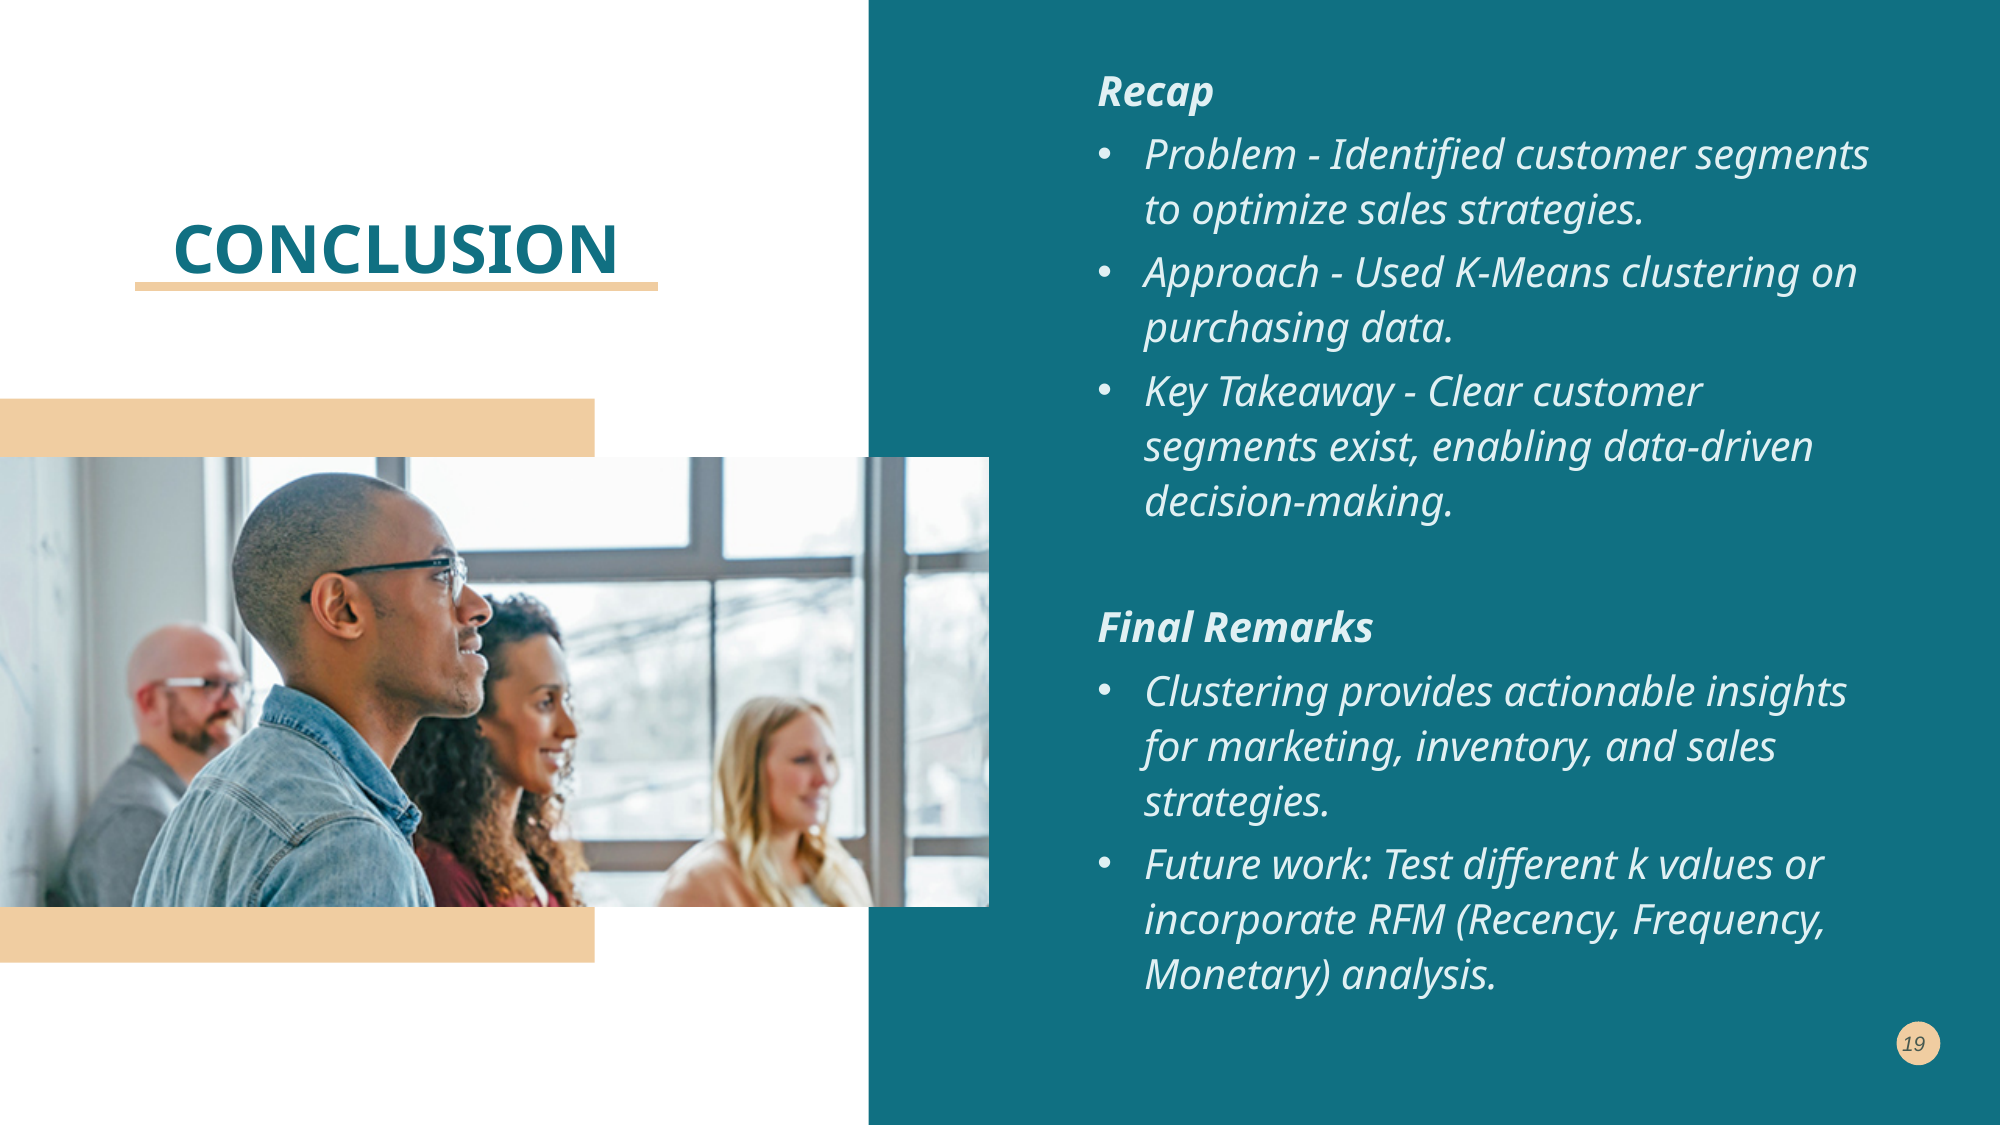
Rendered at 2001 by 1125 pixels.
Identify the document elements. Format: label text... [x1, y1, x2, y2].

title CONCLUSION [135, 287, 658, 296]
list Recap Problem - Identified customer segments to optimize sales strategies. Approach - Used K-Means clustering on purchasing data. Key Takeaway - Clear customer segments exist, enabling data-driven decision-making. Final Remarks Clustering provides actionable insights for marketing, inventory, and sales strategies. Future work: Test different k values or incorporate RFM (Recency, Frequency, Monetary) analysis. [1082, 52, 1895, 1100]
picture [0, 457, 989, 907]
slide_number 19 [1881, 1012, 1940, 1073]
title CONCLUSION [135, 81, 658, 286]
